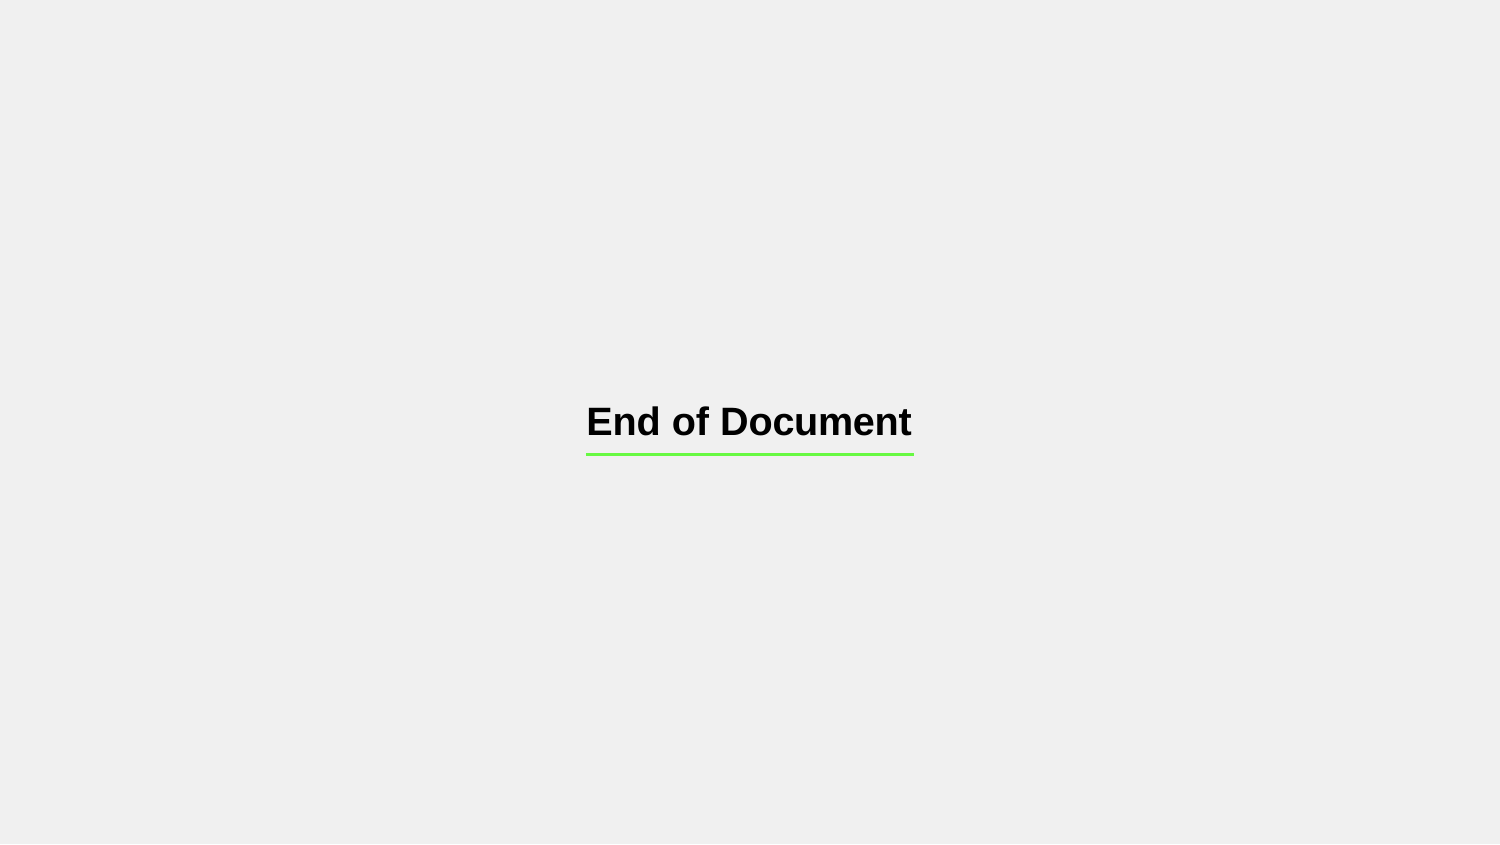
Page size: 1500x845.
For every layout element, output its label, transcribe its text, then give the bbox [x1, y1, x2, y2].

title End of Document [584, 393, 915, 537]
